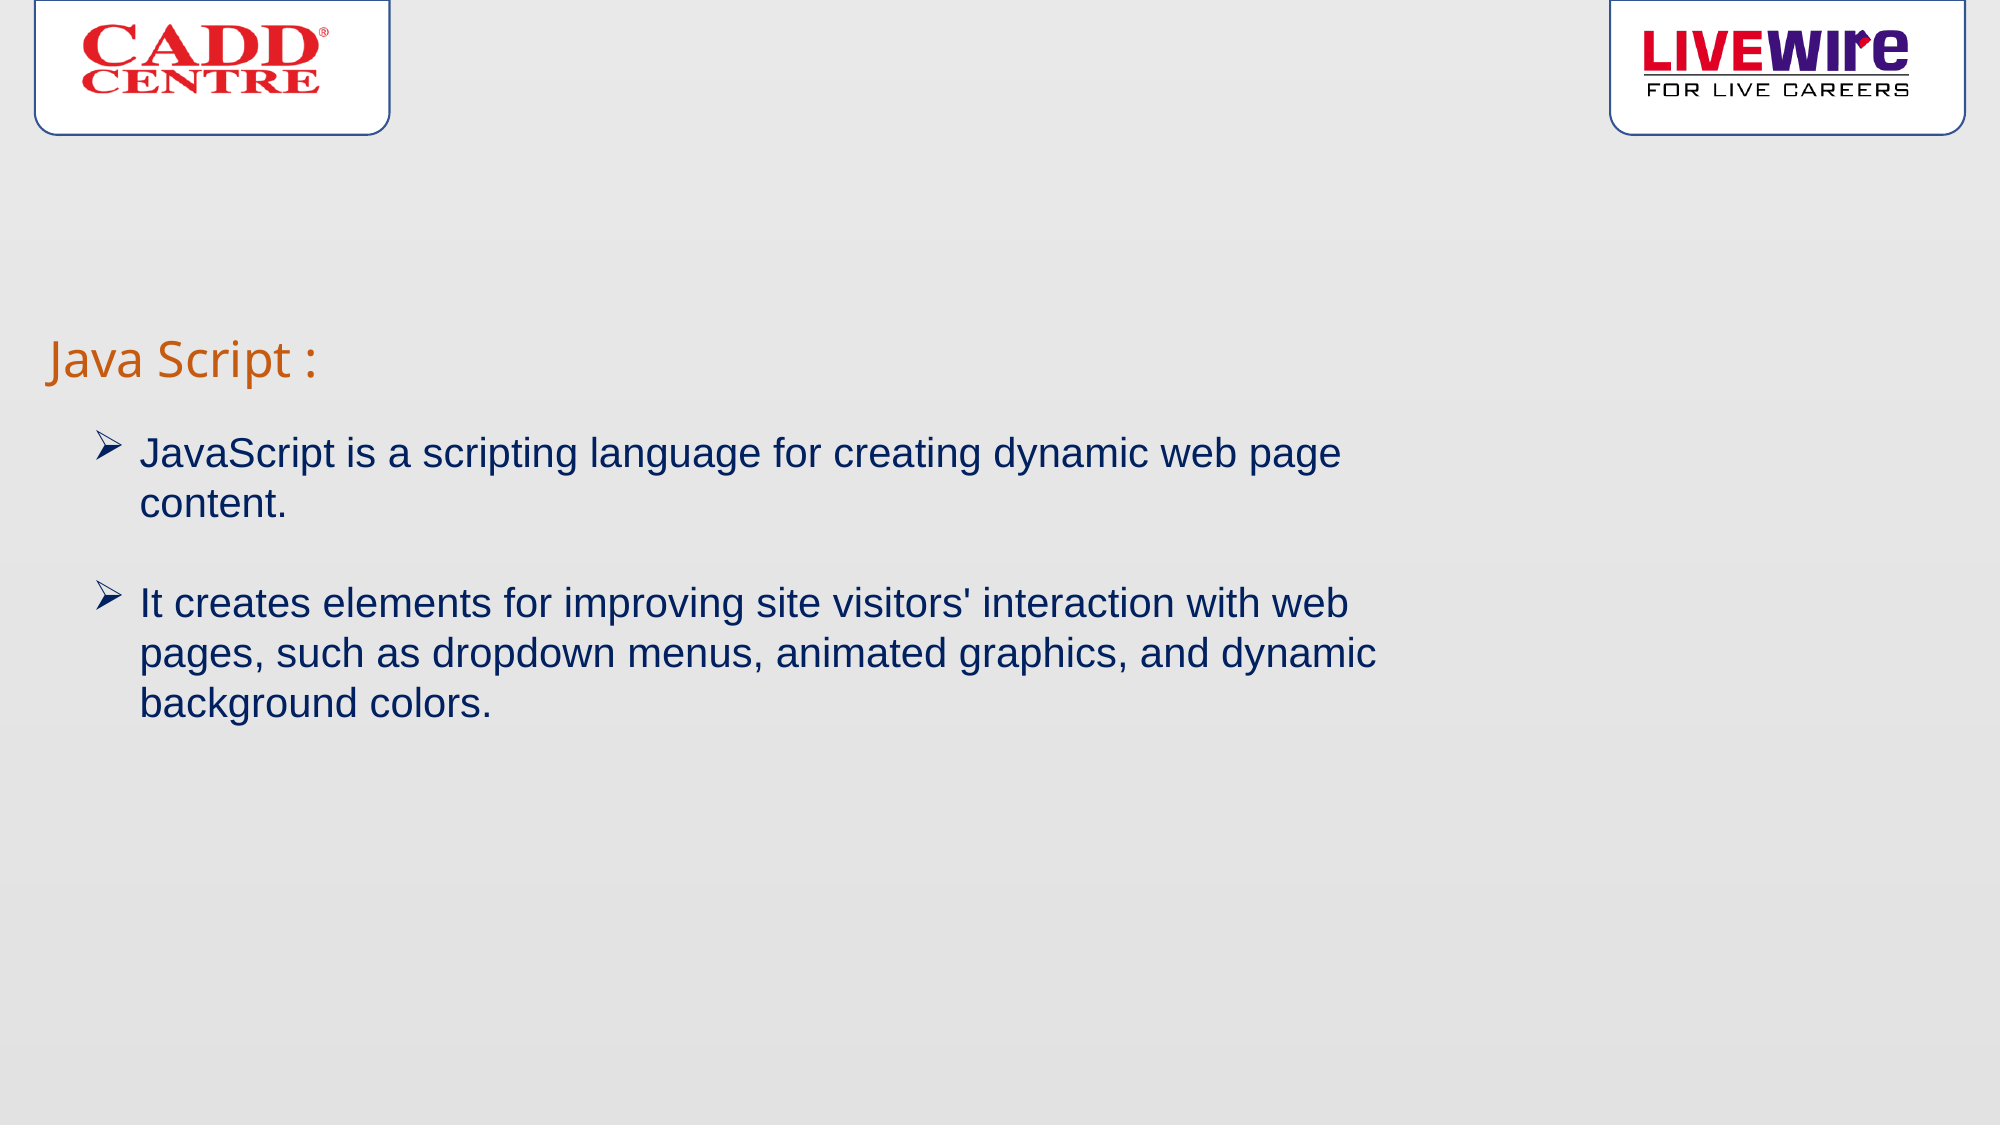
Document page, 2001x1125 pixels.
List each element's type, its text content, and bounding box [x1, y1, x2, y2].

picture [1644, 29, 1909, 97]
text_box Java Script : [34, 319, 404, 395]
text_box [33, 0, 391, 137]
text_box [1609, 0, 1967, 137]
picture [77, 22, 333, 104]
text_box JavaScript is a scripting language for creating dynamic web page content. It creates elements for improving site visitors' interaction with web pages, such as dropdown menus, animated graphics, and dynamic background colors. [77, 418, 1398, 734]
